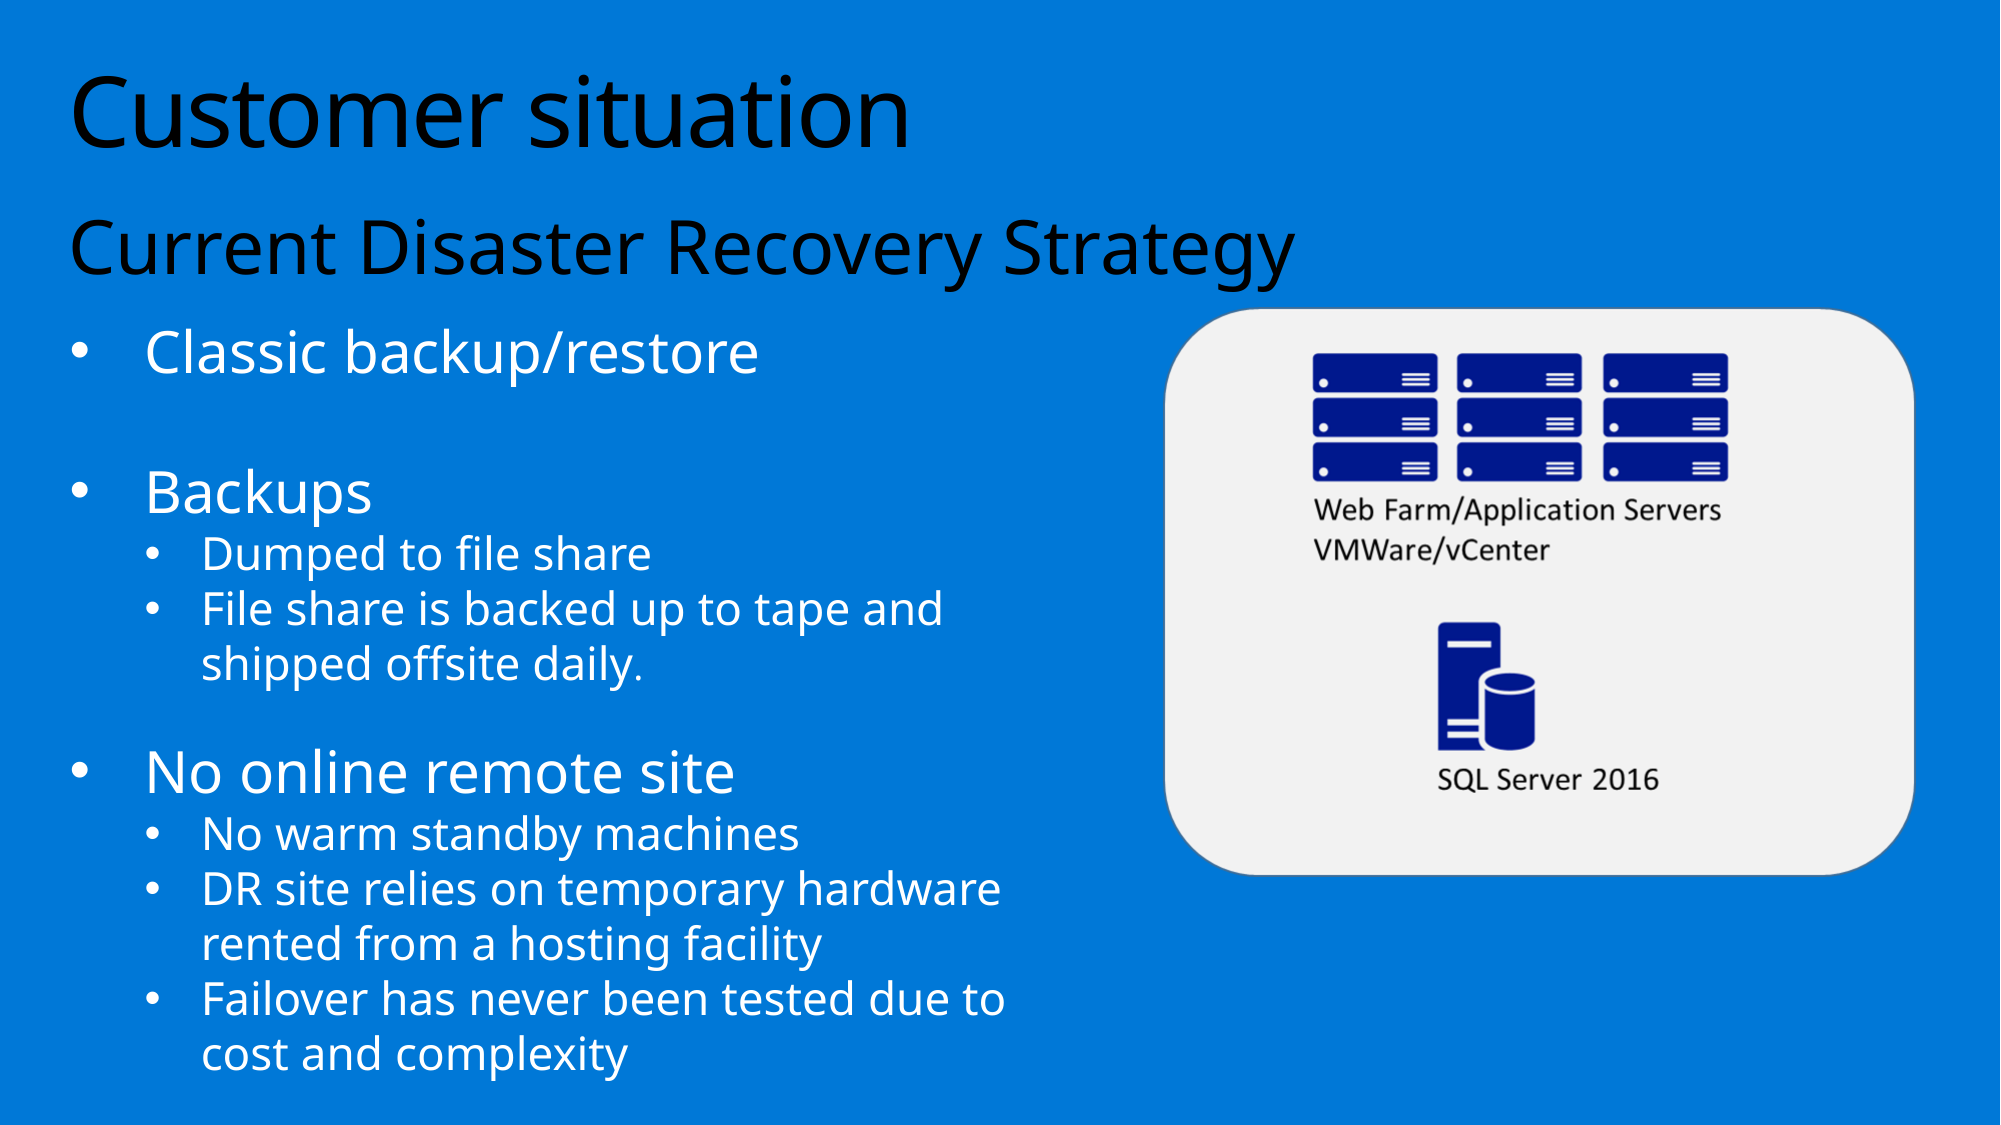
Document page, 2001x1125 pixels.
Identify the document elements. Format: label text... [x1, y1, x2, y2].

text_box Classic backup/restore Backups Dumped to file share File share is backed up to tape and shipped offsite daily. No online remote site No warm standby machines DR site relies on temporary hardware rented from a hosting facility Failover has never been tested due to cost and complexity [0, 307, 1117, 1088]
list Current Disaster Recovery Strategy [44, 195, 1355, 416]
picture [1163, 307, 1917, 877]
title Customer situation [44, 47, 1957, 196]
